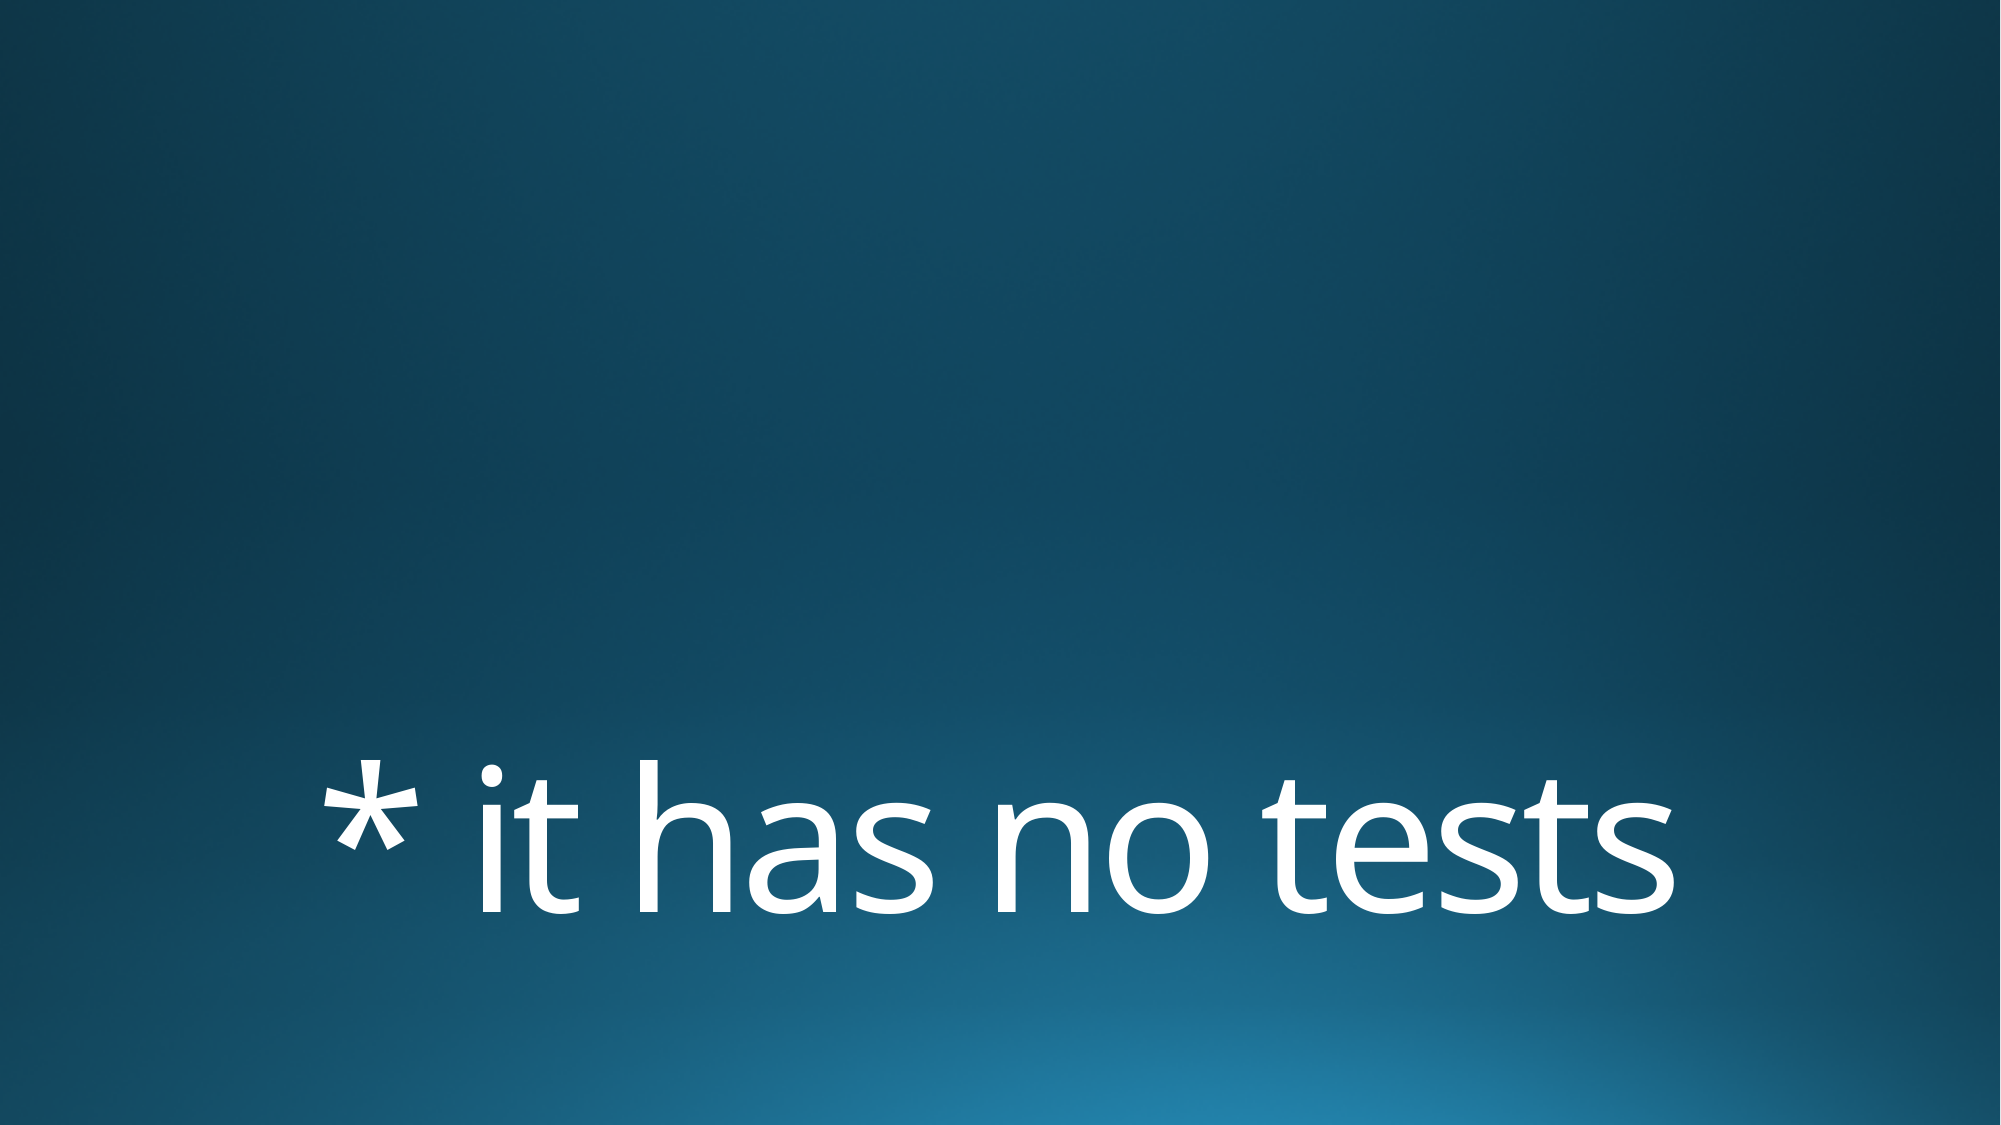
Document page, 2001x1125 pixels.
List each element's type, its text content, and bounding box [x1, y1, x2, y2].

picture [0, 0, 2001, 1125]
title * it has no tests [0, 732, 2000, 1002]
